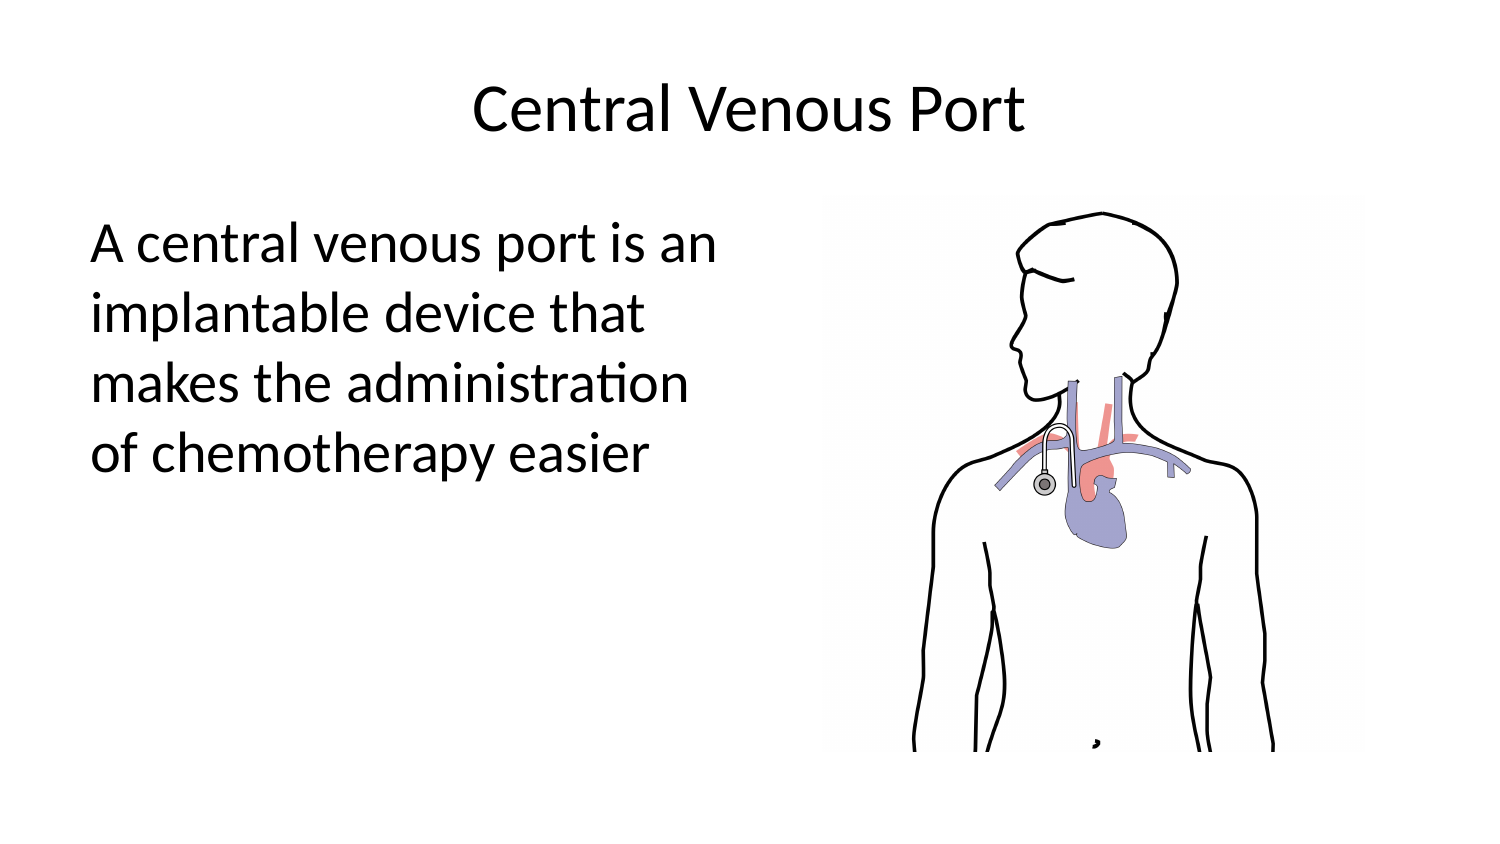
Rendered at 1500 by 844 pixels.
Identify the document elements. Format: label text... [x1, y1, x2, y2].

list A central venous port is an implantable device that makes the administration of chemotherapy easier [75, 196, 738, 754]
title Central Venous Port [75, 33, 1425, 175]
picture [822, 195, 1365, 753]
